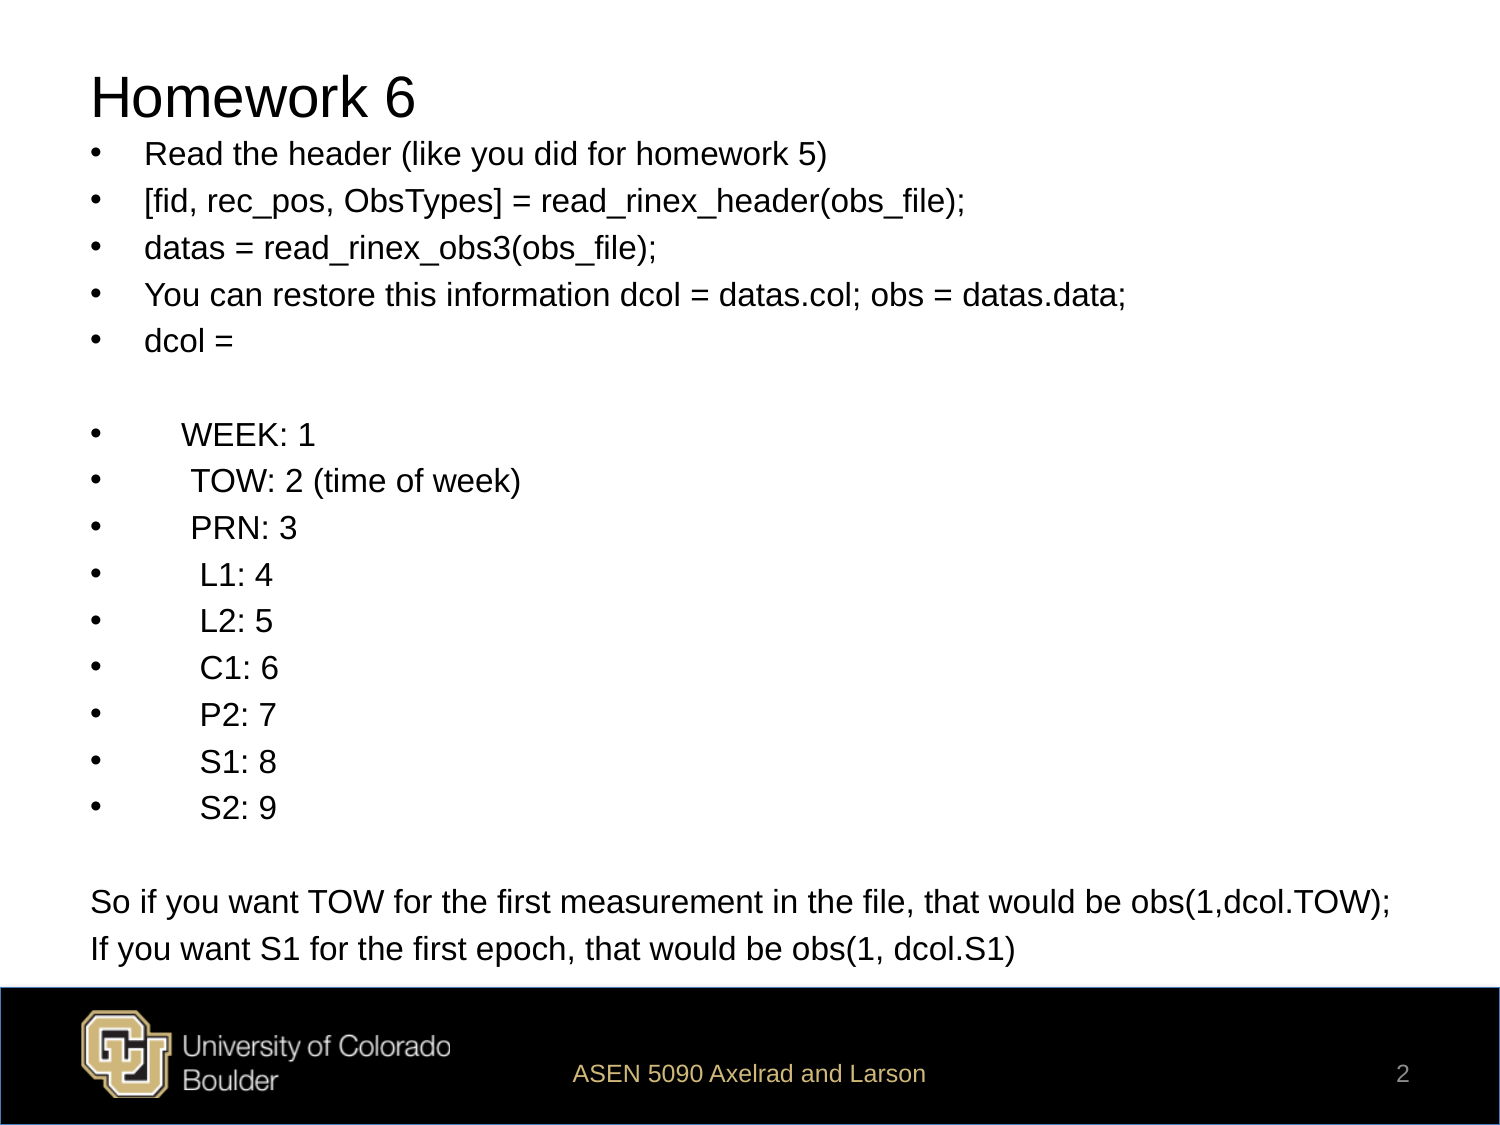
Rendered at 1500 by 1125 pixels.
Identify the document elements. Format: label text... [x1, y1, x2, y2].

title Homework 6 [75, 0, 1425, 125]
footer ASEN 5090 Axelrad and Larson [512, 1042, 988, 1103]
list Read the header (like you did for homework 5) [fid, rec_pos, ObsTypes] = read_rinex_header(obs_file); datas = read_rinex_obs3(obs_file); You can restore this information dcol = datas.col; obs = datas.data; dcol = WEEK: 1 TOW: 2 (time of week) PRN: 3 L1: 4 L2: 5 C1: 6 P2: 7 S1: 8 S2: 9 So if you want TOW for the first measurement in the file, that would be obs(1,dcol.TOW); If you want S1 for the first epoch, that would be obs(1, dcol.S1) [75, 125, 1425, 1000]
slide_number 2 [1074, 1042, 1425, 1103]
